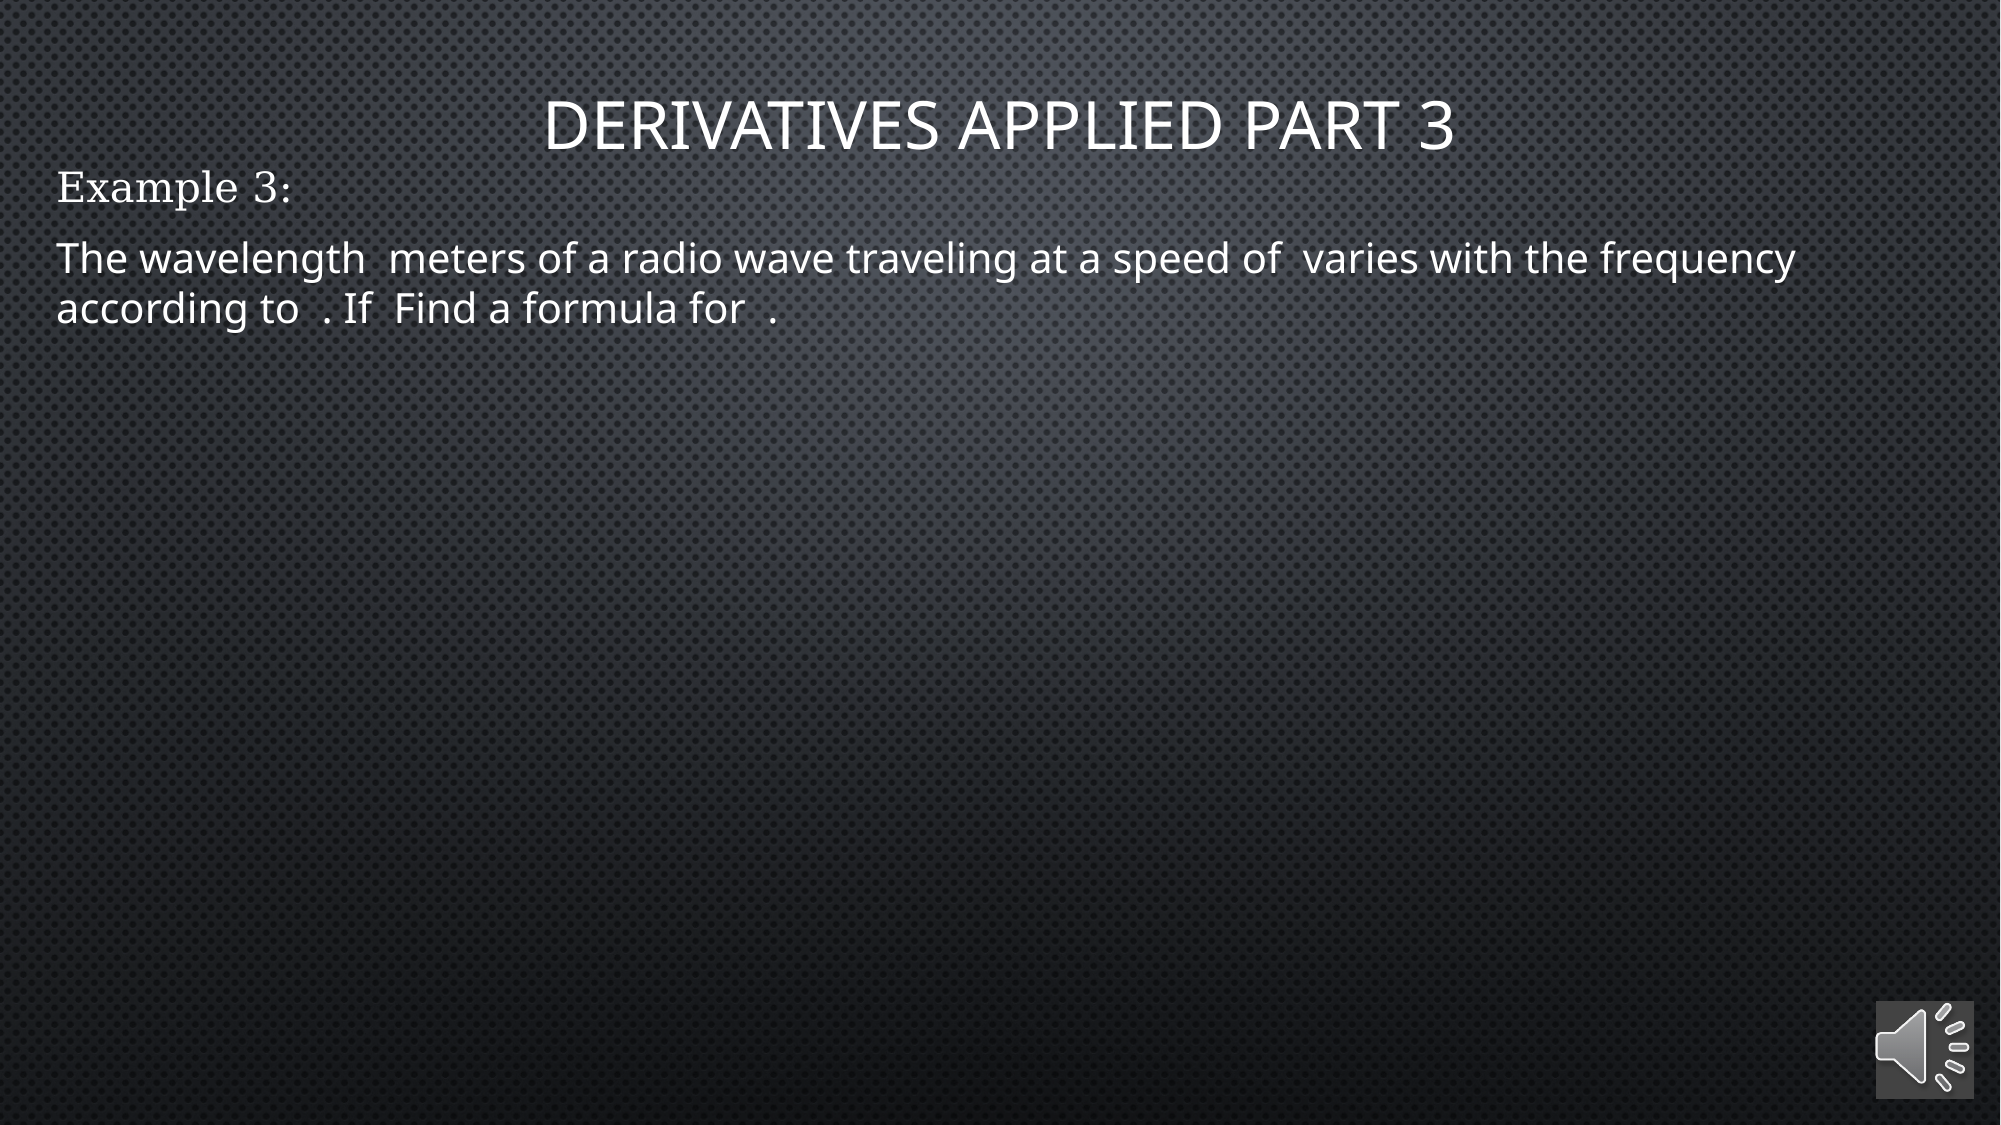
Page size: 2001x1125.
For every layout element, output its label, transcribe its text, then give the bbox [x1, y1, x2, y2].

picture [1874, 999, 1976, 1101]
title Derivatives applied Part 3 [82, 22, 1918, 223]
